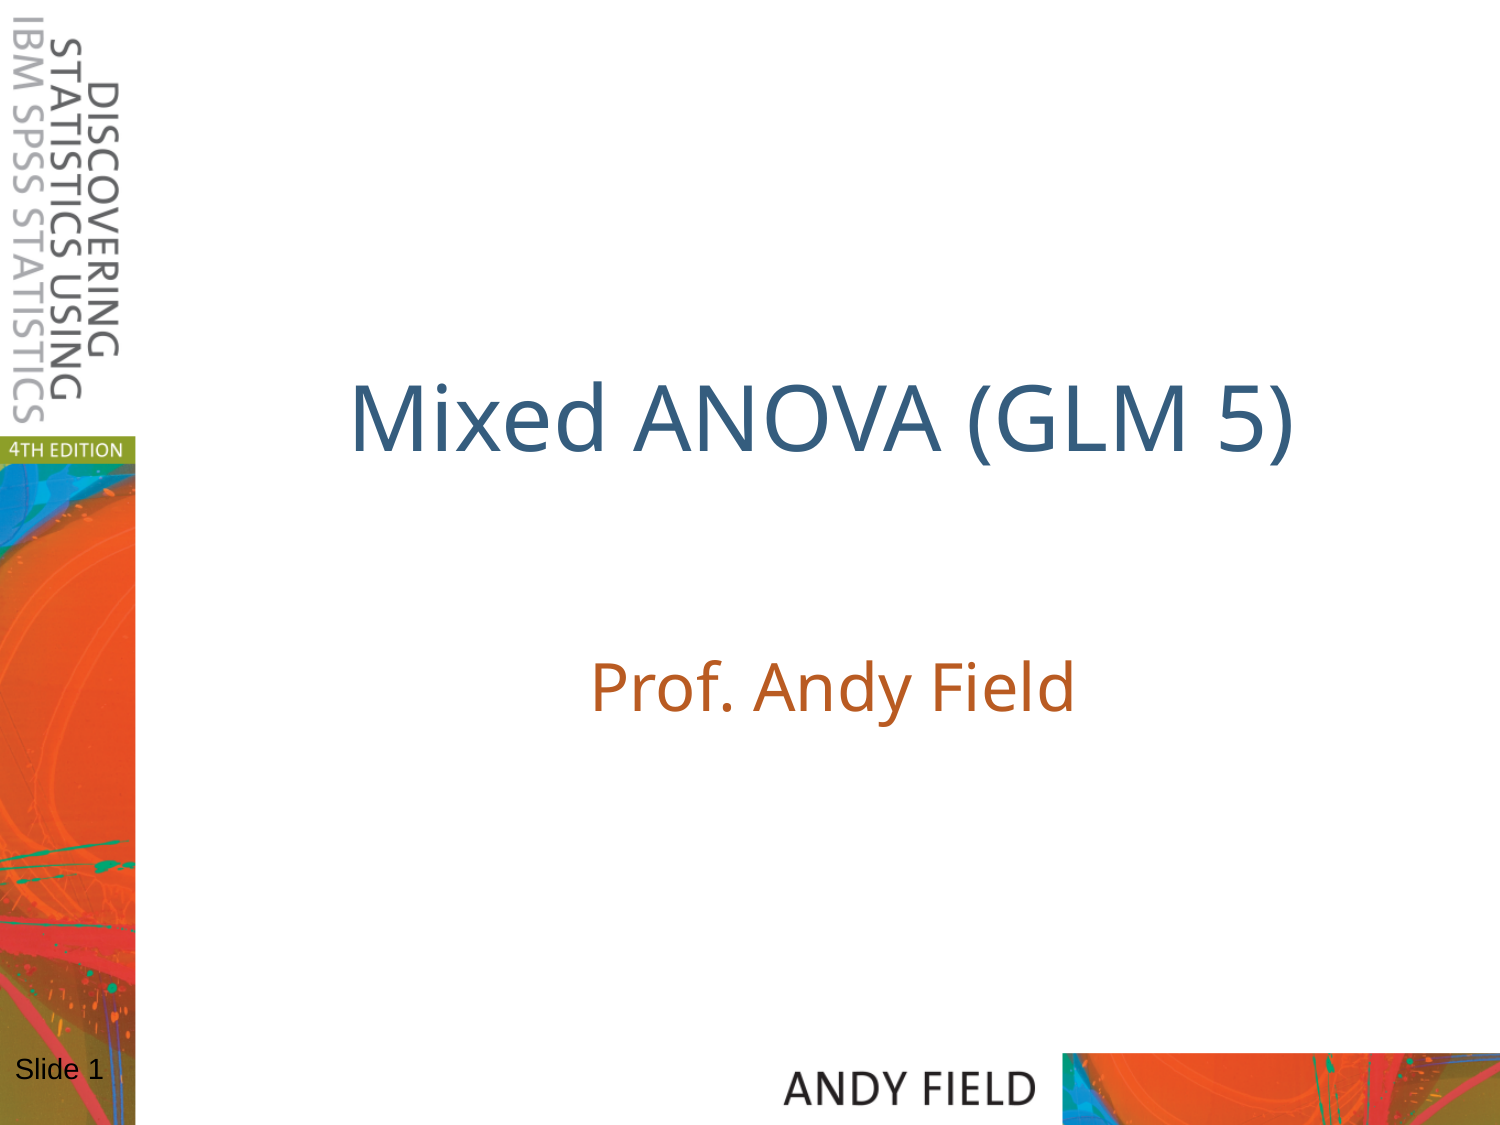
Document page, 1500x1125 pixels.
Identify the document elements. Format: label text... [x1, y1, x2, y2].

title Mixed ANOVA (GLM 5) [229, 239, 1415, 591]
subtitle Prof. Andy Field [308, 637, 1359, 925]
slide_number Slide 1 [0, 1042, 141, 1103]
